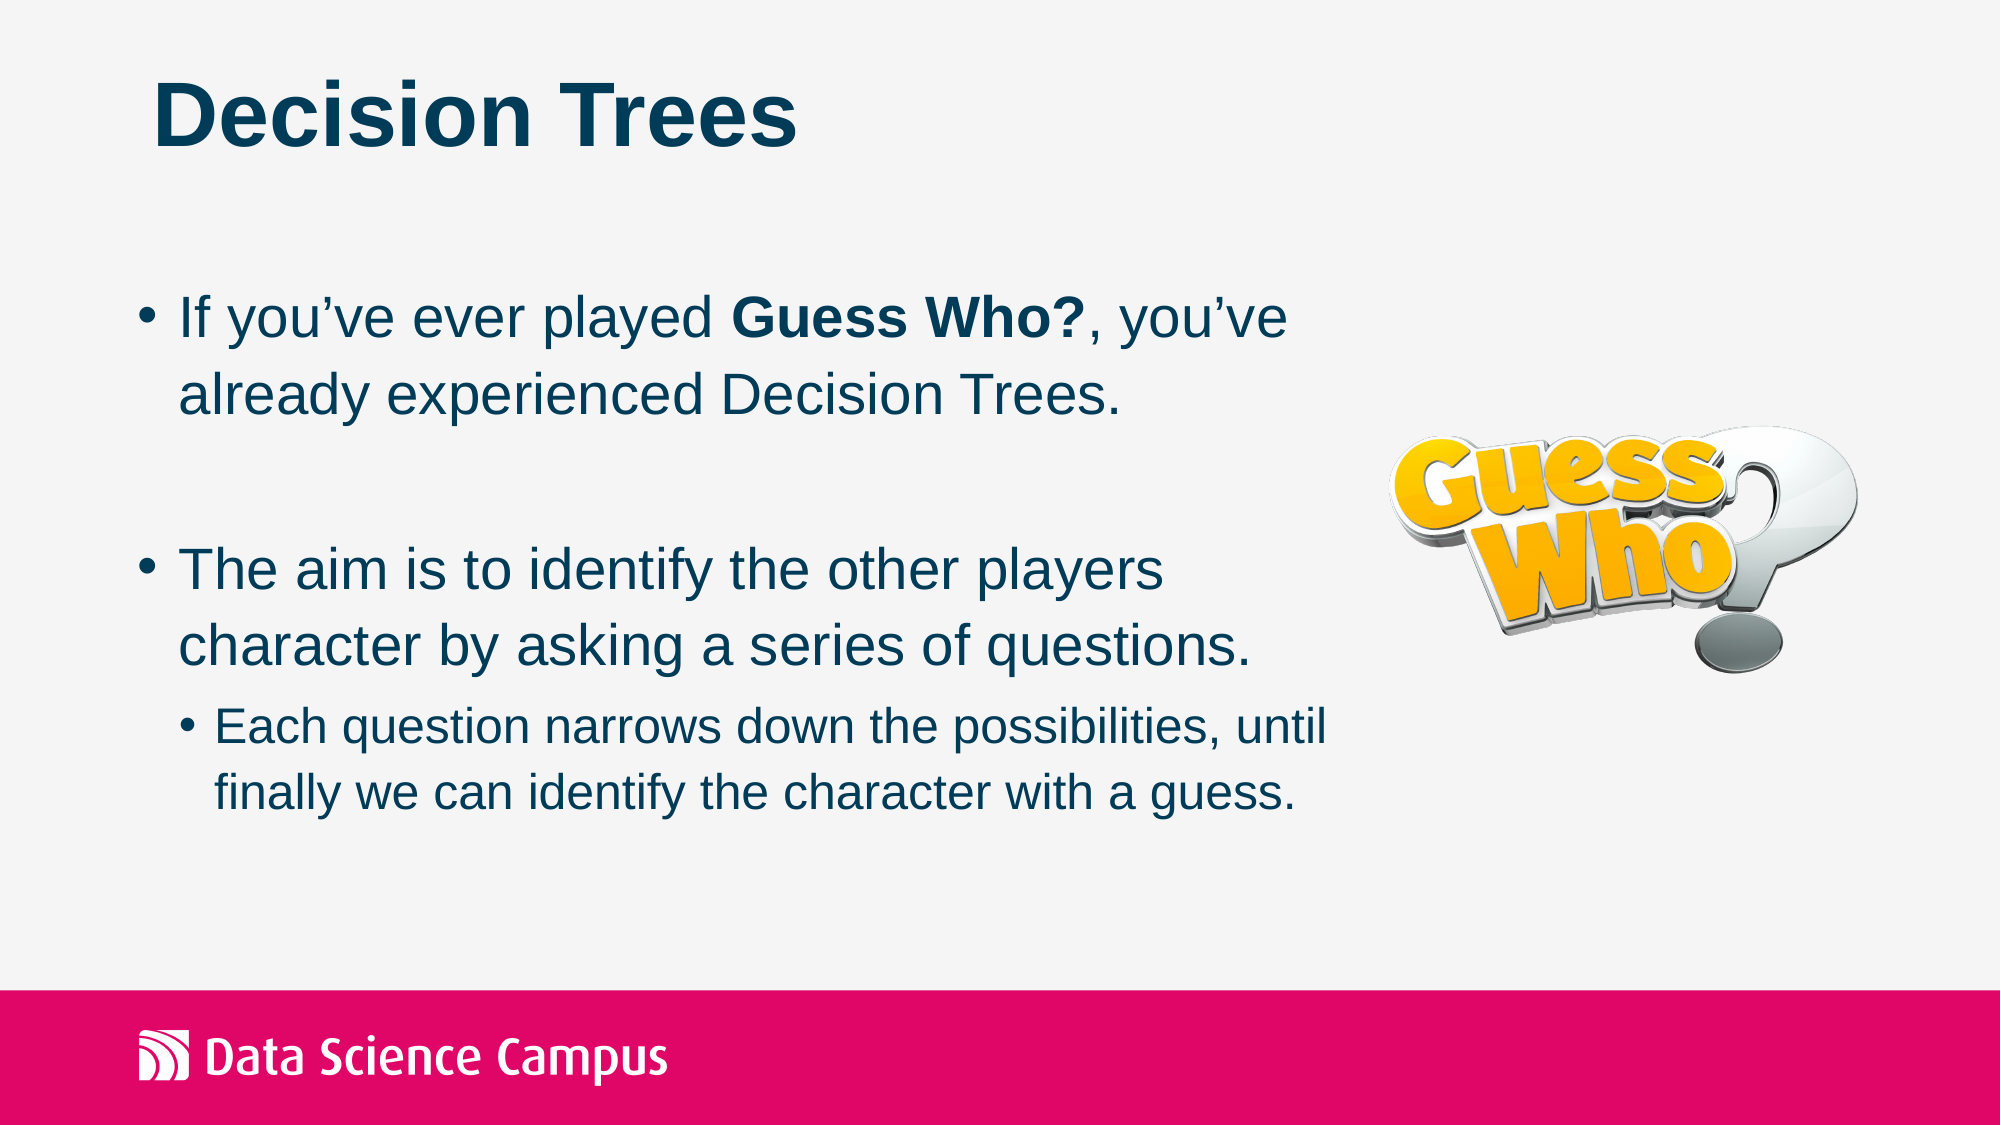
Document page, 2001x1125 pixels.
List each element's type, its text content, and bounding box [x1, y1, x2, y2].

picture [139, 1030, 667, 1086]
title Decision Trees [137, 59, 1863, 278]
picture [1348, 409, 1894, 716]
list If you’ve ever played Guess Who?, you’ve already experienced Decision Trees. The aim is to identify the other players character by asking a series of questions. Each question narrows down the possibilities, until finally we can identify the character with a guess. [137, 278, 1380, 853]
